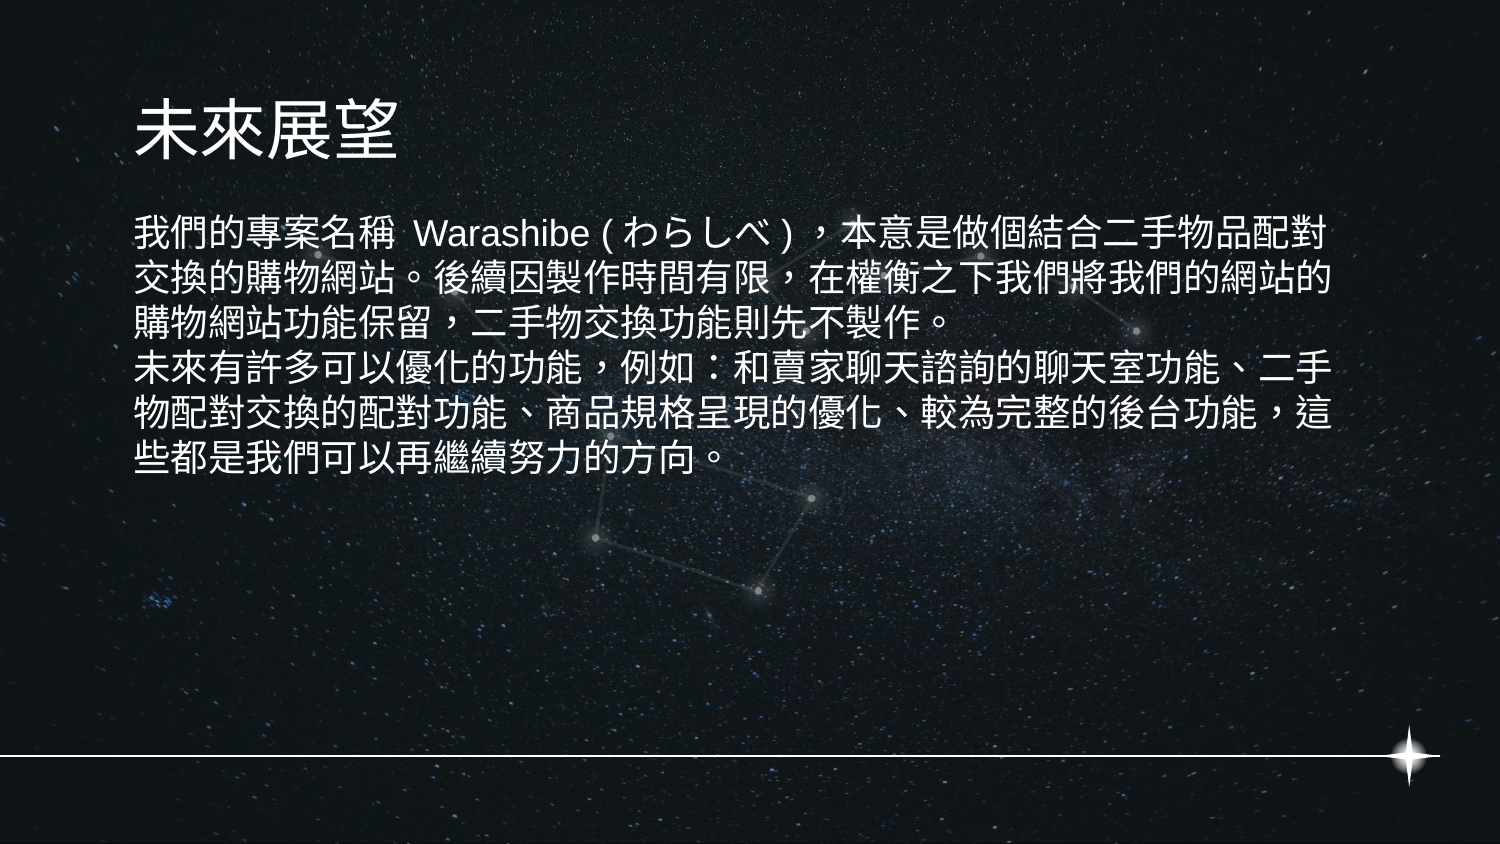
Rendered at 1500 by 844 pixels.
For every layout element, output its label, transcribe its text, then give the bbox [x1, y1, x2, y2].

title 未來展望 [118, 72, 1382, 167]
text_box 我們的專案名稱 Warashibe (わらしべ)，本意是做個結合二手物品配對交換的購物網站。後續因製作時間有限，在權衡之下我們將我們的網站的購物網站功能保留，二手物交換功能則先不製作。 未來有許多可以優化的功能，例如：和賣家聊天諮詢的聊天室功能、二手物配對交換的配對功能、商品規格呈現的優化、較為完整的後台功能，這些都是我們可以再繼續努力的方向。 [118, 205, 1355, 494]
picture [1389, 736, 1429, 776]
